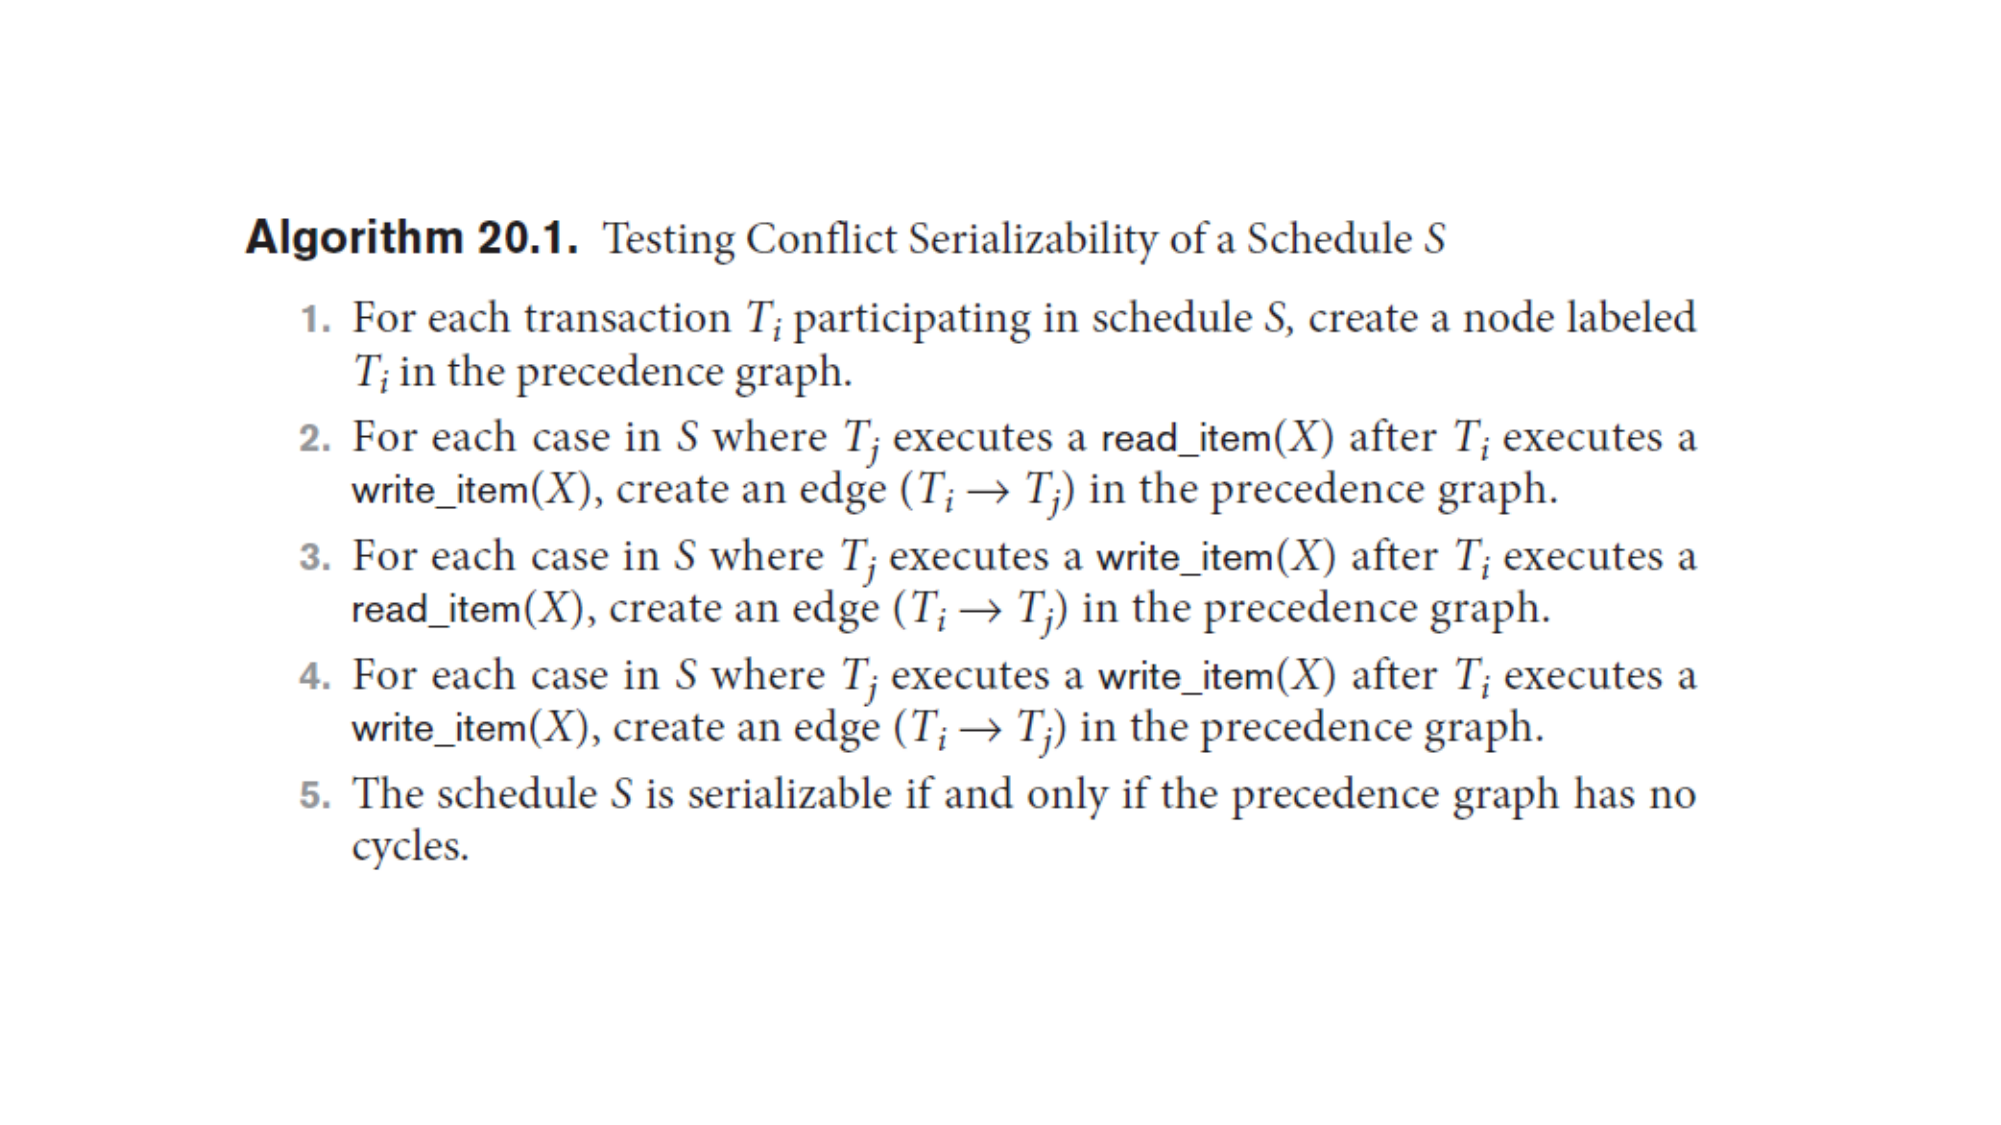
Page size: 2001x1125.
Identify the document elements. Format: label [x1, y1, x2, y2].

picture [220, 196, 1725, 872]
